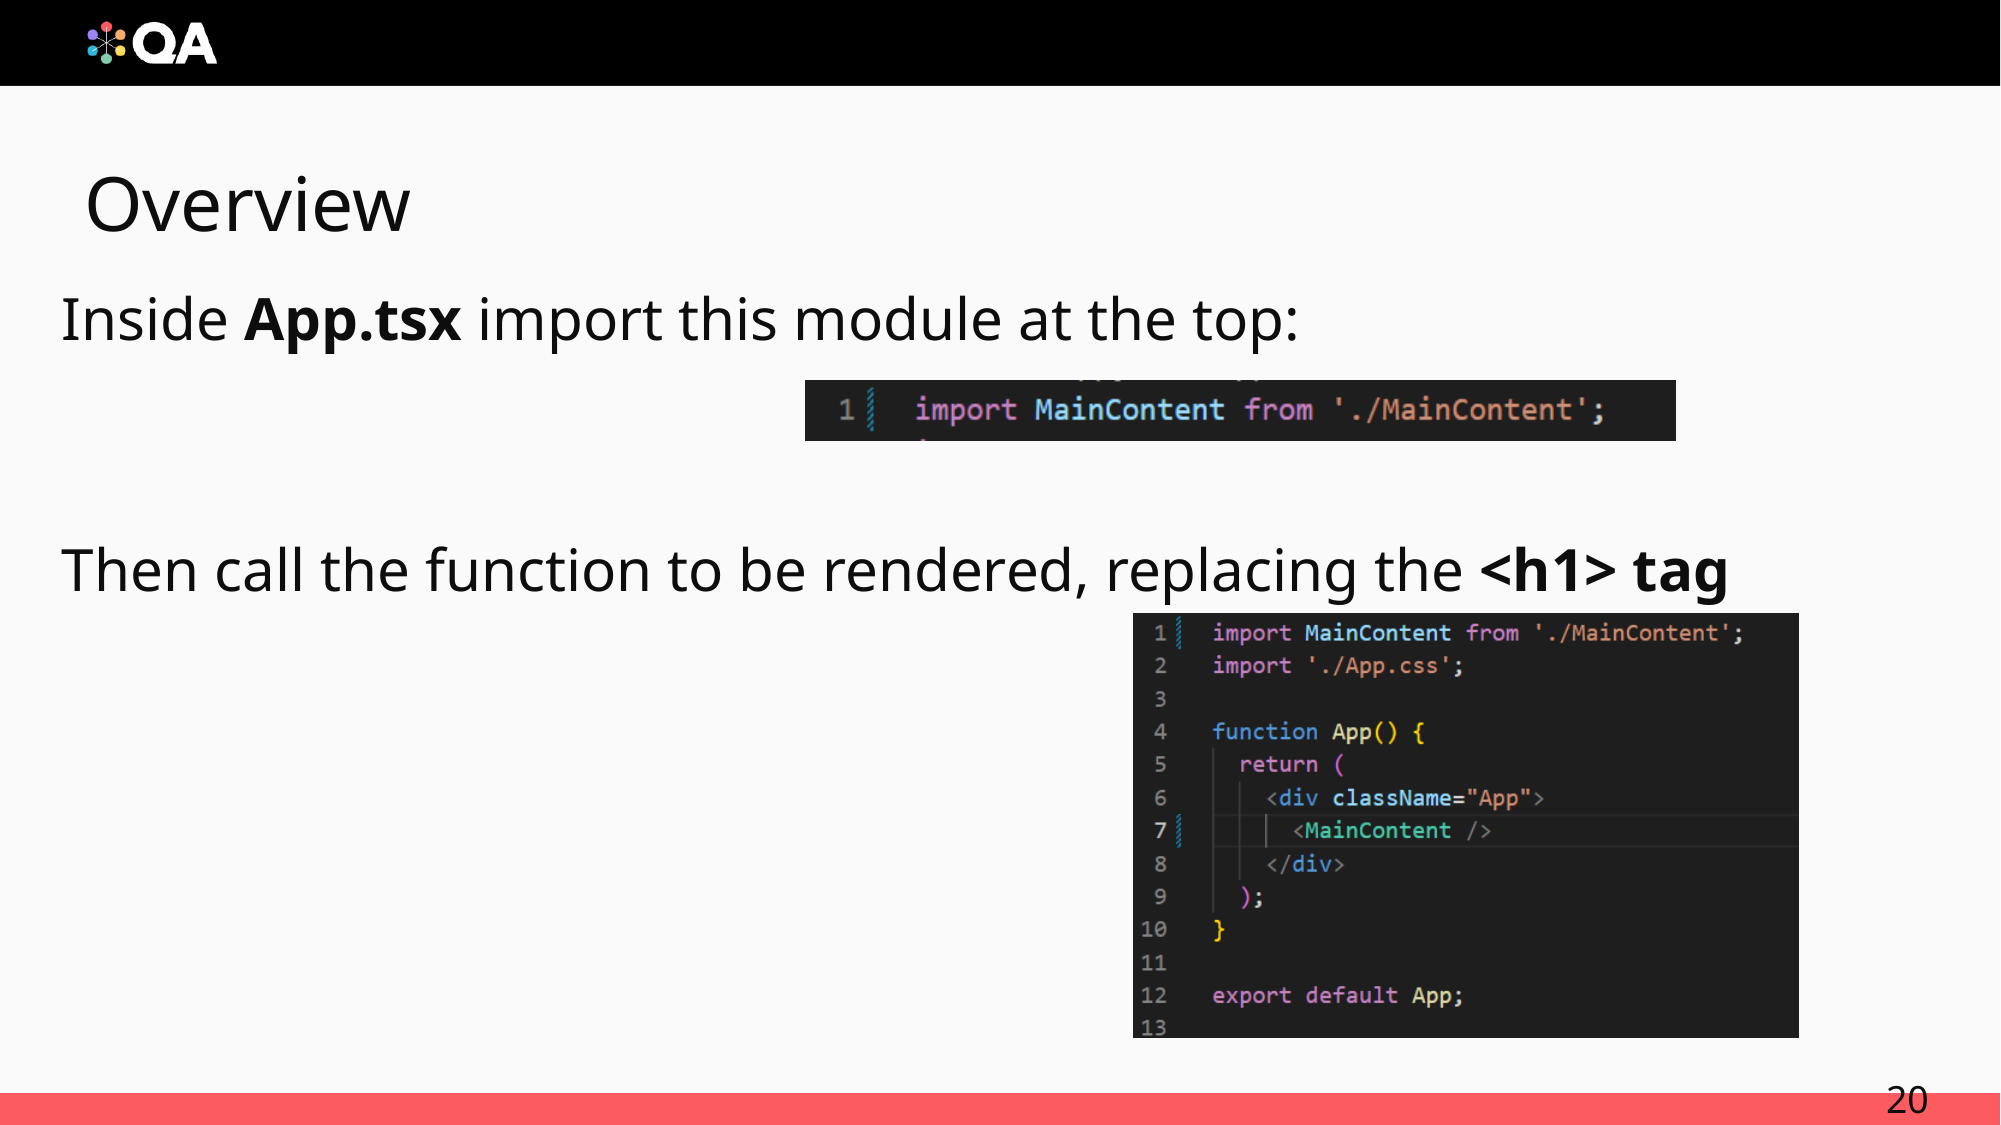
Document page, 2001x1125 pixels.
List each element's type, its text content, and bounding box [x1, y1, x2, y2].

picture [804, 380, 1677, 441]
title Overview [84, 159, 1916, 278]
slide_number 20 [1871, 1068, 2000, 1098]
list Inside App.tsx import this module at the top: Then call the function to be rendered, replacing the <h1> tag Don’t forget to close the function call! [61, 282, 1753, 1125]
picture [0, 0, 2001, 1125]
